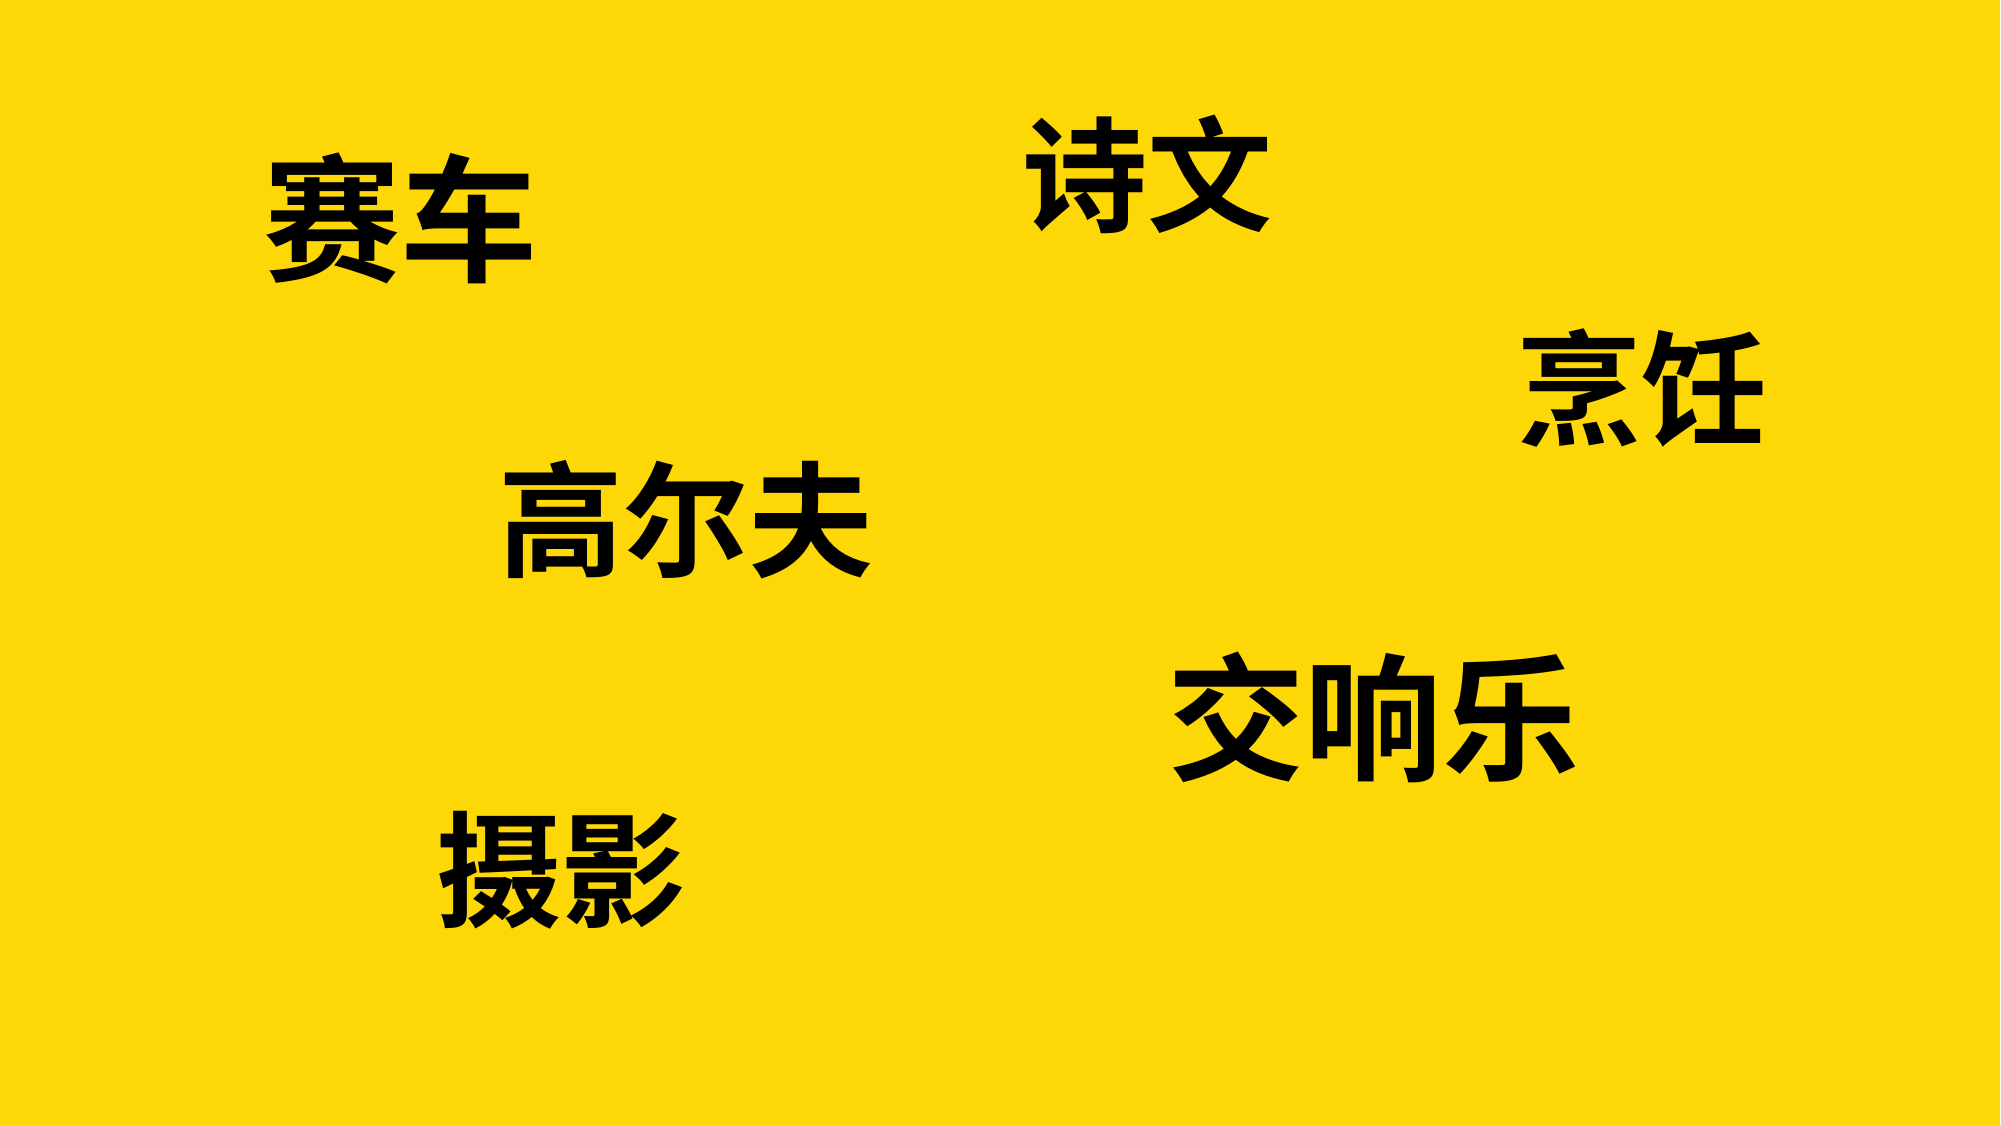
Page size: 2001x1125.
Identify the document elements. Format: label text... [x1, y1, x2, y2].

text_box 烹饪 [1394, 303, 1889, 469]
text_box 诗文 [901, 89, 1395, 255]
text_box 高尔夫 [274, 435, 1097, 600]
text_box 摄影 [314, 785, 808, 950]
text_box 赛车 [101, 126, 701, 307]
text_box 交响乐 [962, 625, 1785, 805]
